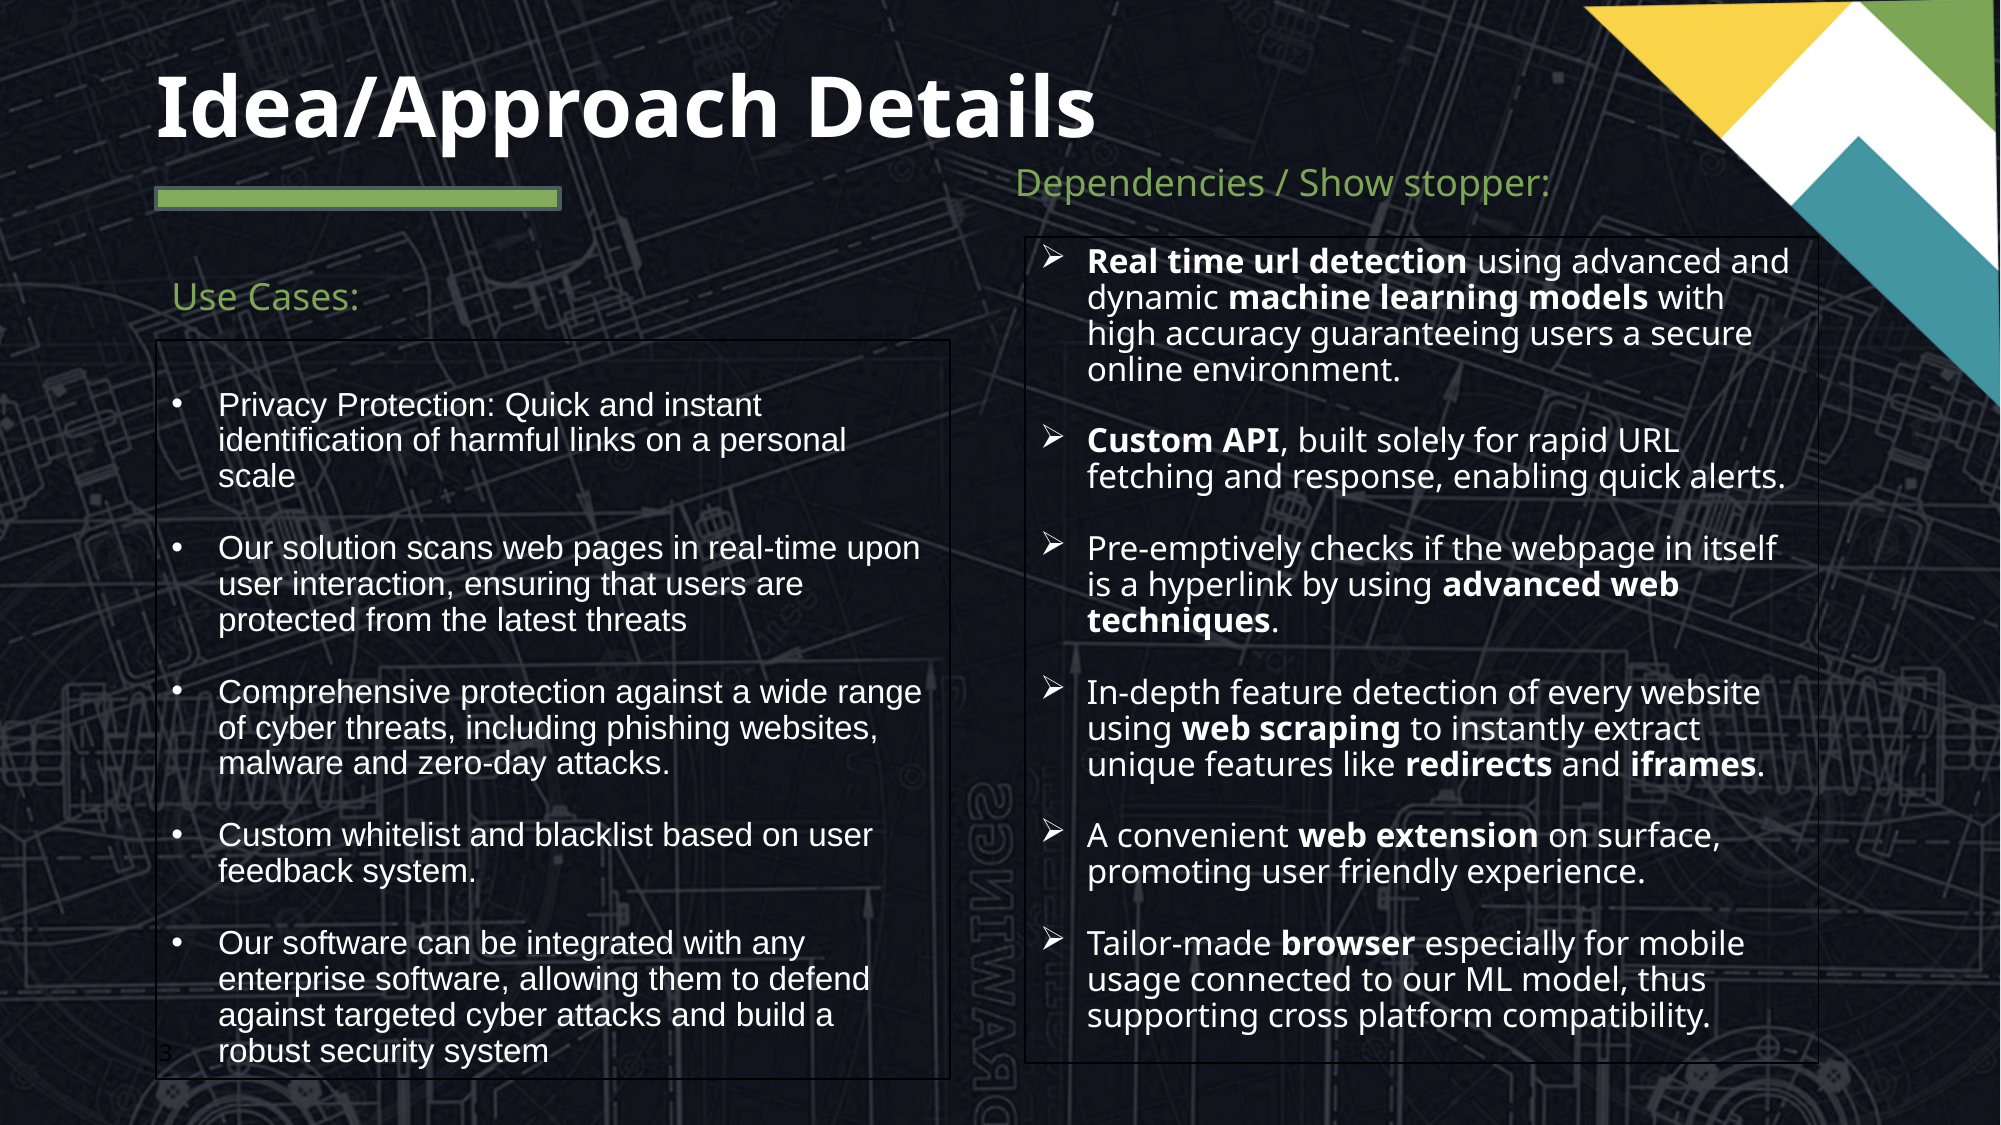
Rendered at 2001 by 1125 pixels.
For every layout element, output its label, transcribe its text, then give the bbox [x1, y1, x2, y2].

text_box Real time url detection using advanced and dynamic machine learning models with high accuracy guaranteeing users a secure online environment. Custom API, built solely for rapid URL fetching and response, enabling quick alerts. Pre-emptively checks if the webpage in itself is a hyperlink by using advanced web techniques. In-depth feature detection of every website using web scraping to instantly extract unique features like redirects and iframes. A convenient web extension on surface, promoting user friendly experience. Tailor-made browser especially for mobile usage connected to our ML model, thus supporting cross platform compatibility. [1025, 237, 1819, 1064]
text_box Dependencies / Show stopper: [999, 156, 1844, 208]
title Idea/Approach Details [156, 55, 1105, 157]
text_box [154, 186, 562, 211]
text_box Privacy Protection: Quick and instant identification of harmful links on a personal scale Our solution scans web pages in real-time upon user interaction, ensuring that users are protected from the latest threats Comprehensive protection against a wide range of cyber threats, including phishing websites, malware and zero-day attacks. Custom whitelist and blacklist based on user feedback system. Our software can be integrated with any enterprise software, allowing them to defend against targeted cyber attacks and build a robust security system [156, 339, 950, 1080]
picture [0, 0, 2001, 1125]
text_box Use Cases: [156, 270, 950, 323]
